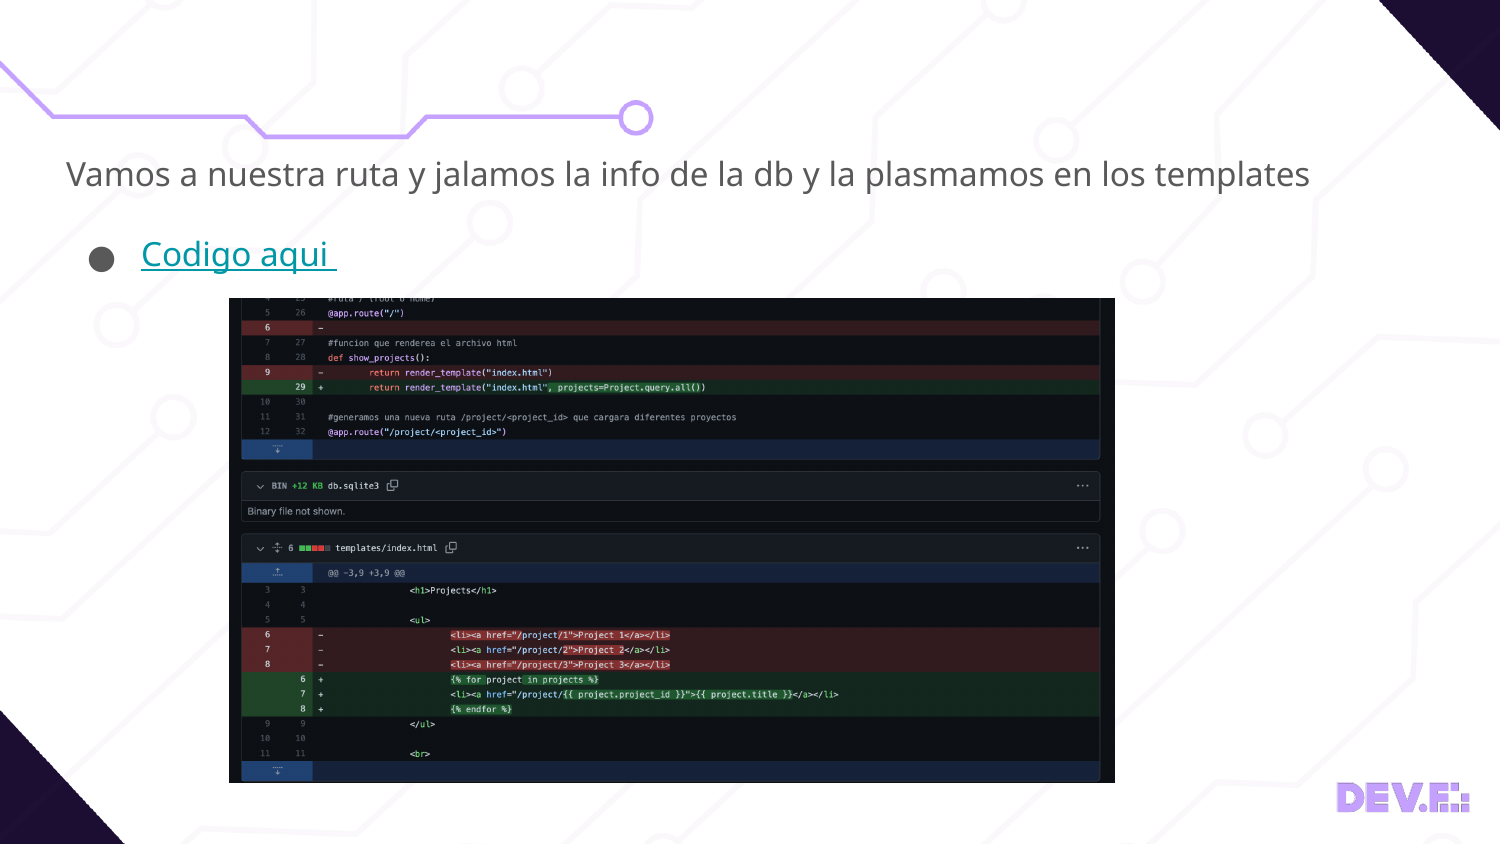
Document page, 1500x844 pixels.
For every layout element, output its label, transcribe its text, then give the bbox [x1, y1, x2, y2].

list Vamos a nuestra ruta y jalamos la info de la db y la plasmamos en los templates Codigo aqui [51, 131, 1393, 400]
picture [0, 0, 1500, 844]
